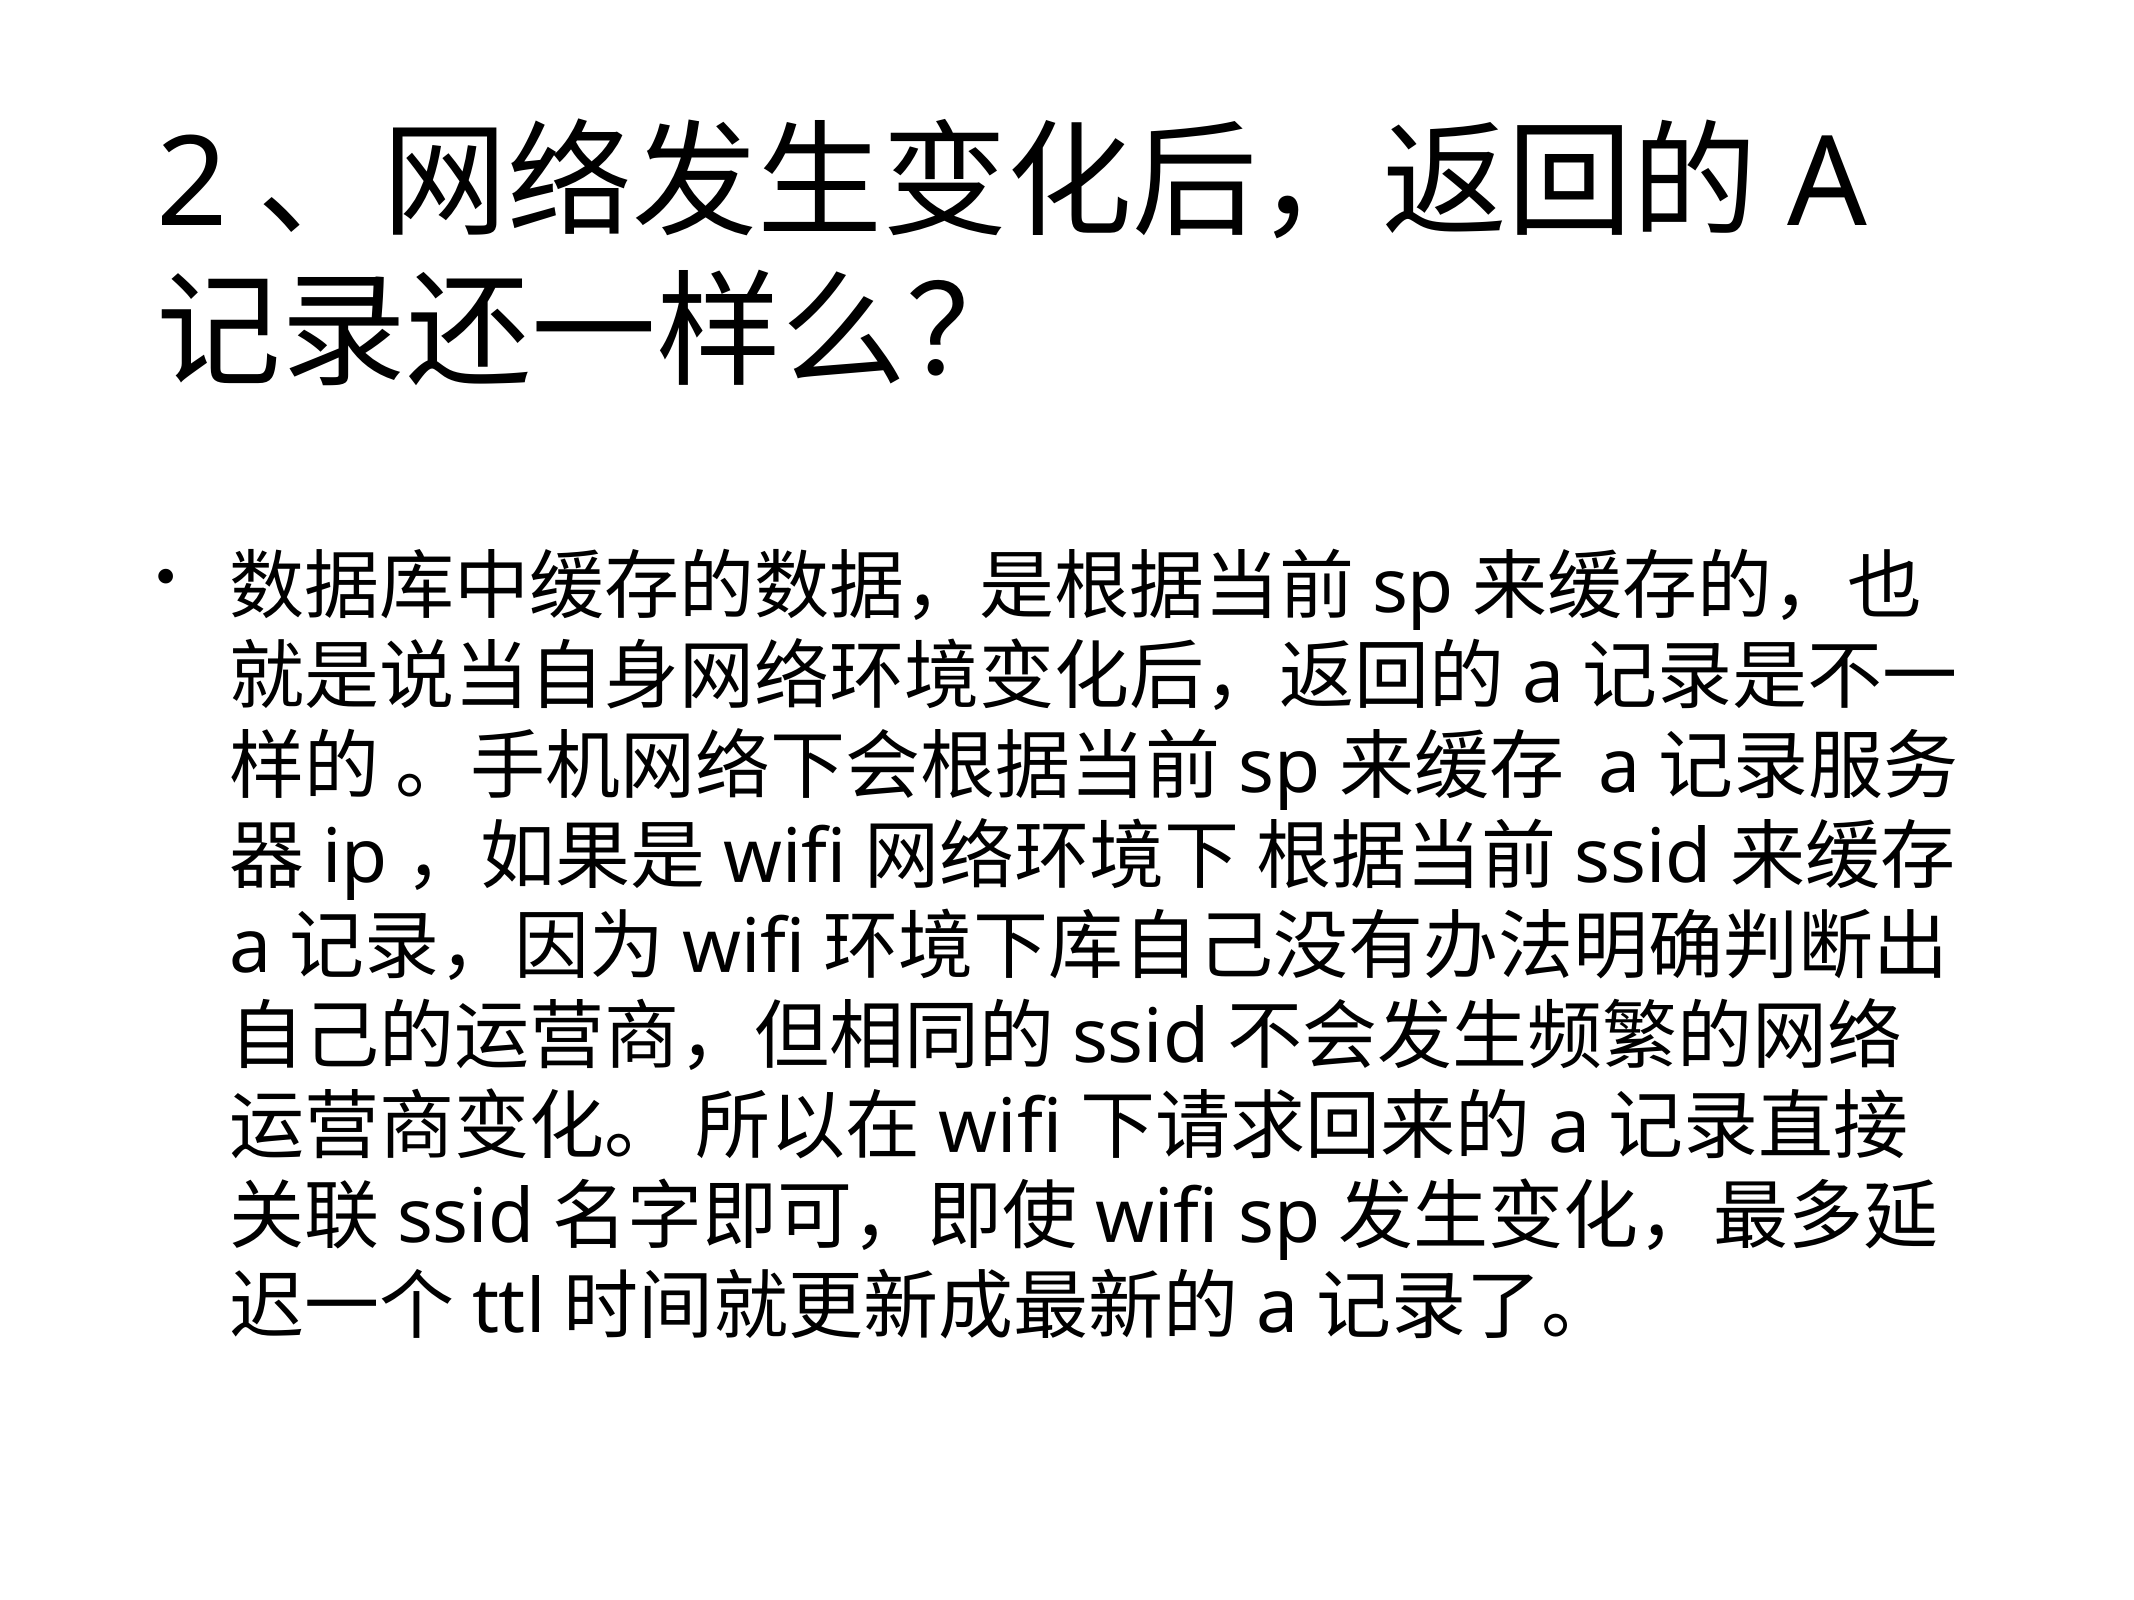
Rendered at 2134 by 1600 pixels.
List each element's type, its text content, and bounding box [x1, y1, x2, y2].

title 2、网络发生变化后，返回的A记录还一样么？ [155, 72, 1978, 426]
list 数据库中缓存的数据，是根据当前sp来缓存的，也就是说当自身网络环境变化后，返回的a记录是不一样的 。手机网络下会根据当前sp来缓存 a记录服务器ip，如果是wifi网络环境下 根据当前ssid来缓存a记录，因为wifi环境下库自己没有办法明确判断出自己的运营商，但相同的ssid不会发生频繁的网络运营商变化。 所以在wifi下请求回来的a记录直接关联ssid名字即可，即使wifi sp发生变化，最多延迟一个ttl时间就更新成最新的a记录了。 [155, 426, 1978, 1459]
